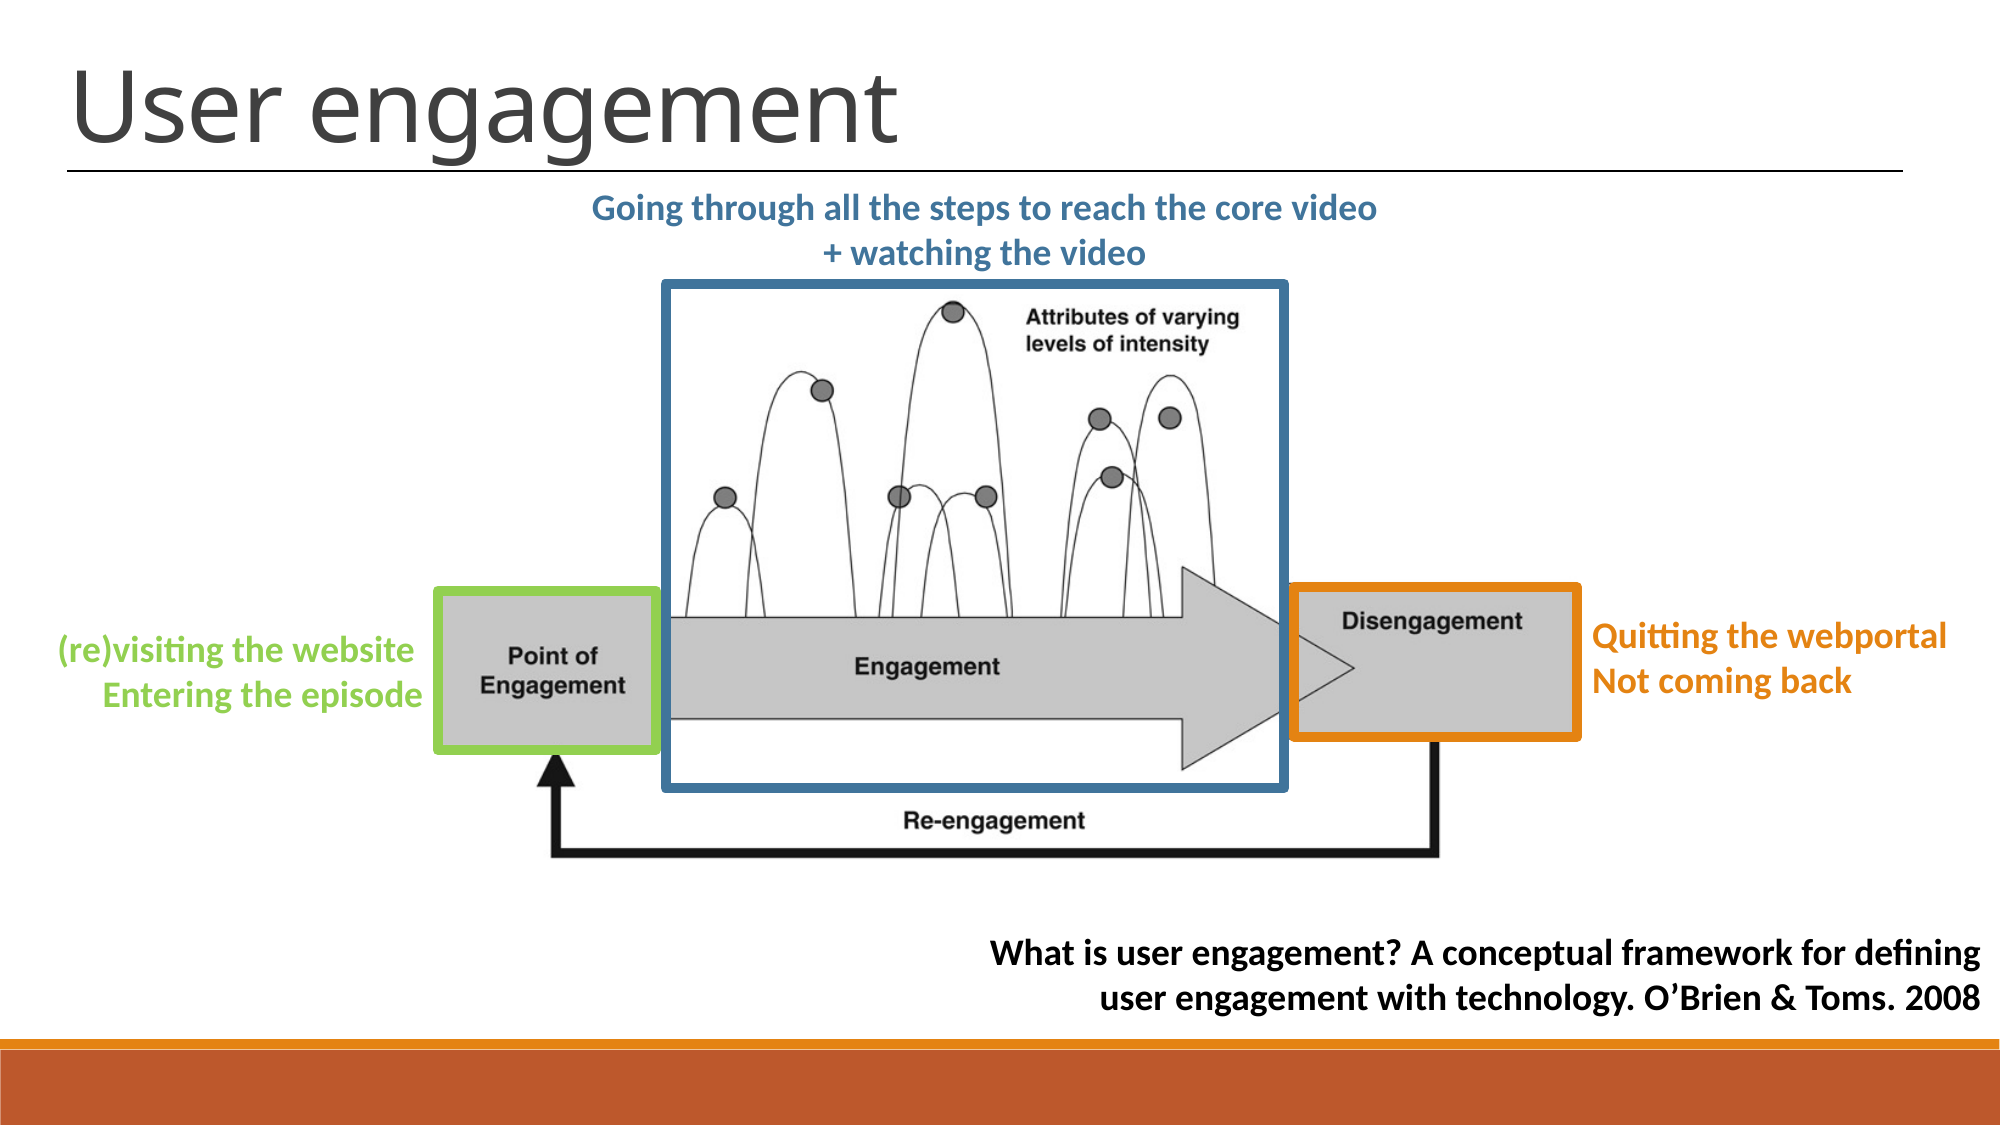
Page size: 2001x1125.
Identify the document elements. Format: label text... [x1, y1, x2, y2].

picture [437, 276, 1578, 885]
text_box What is user engagement? A conceptual framework for defining user engagement with technology. O’Brien & Toms. 2008 [957, 920, 1997, 1026]
text_box Quitting the webportal Not coming back [1586, 603, 2000, 709]
text_box (re)visiting the website Entering the episode [42, 617, 434, 722]
title User engagement [53, 26, 1704, 171]
text_box Going through all the steps to reach the core video + watching the video [558, 182, 1412, 274]
